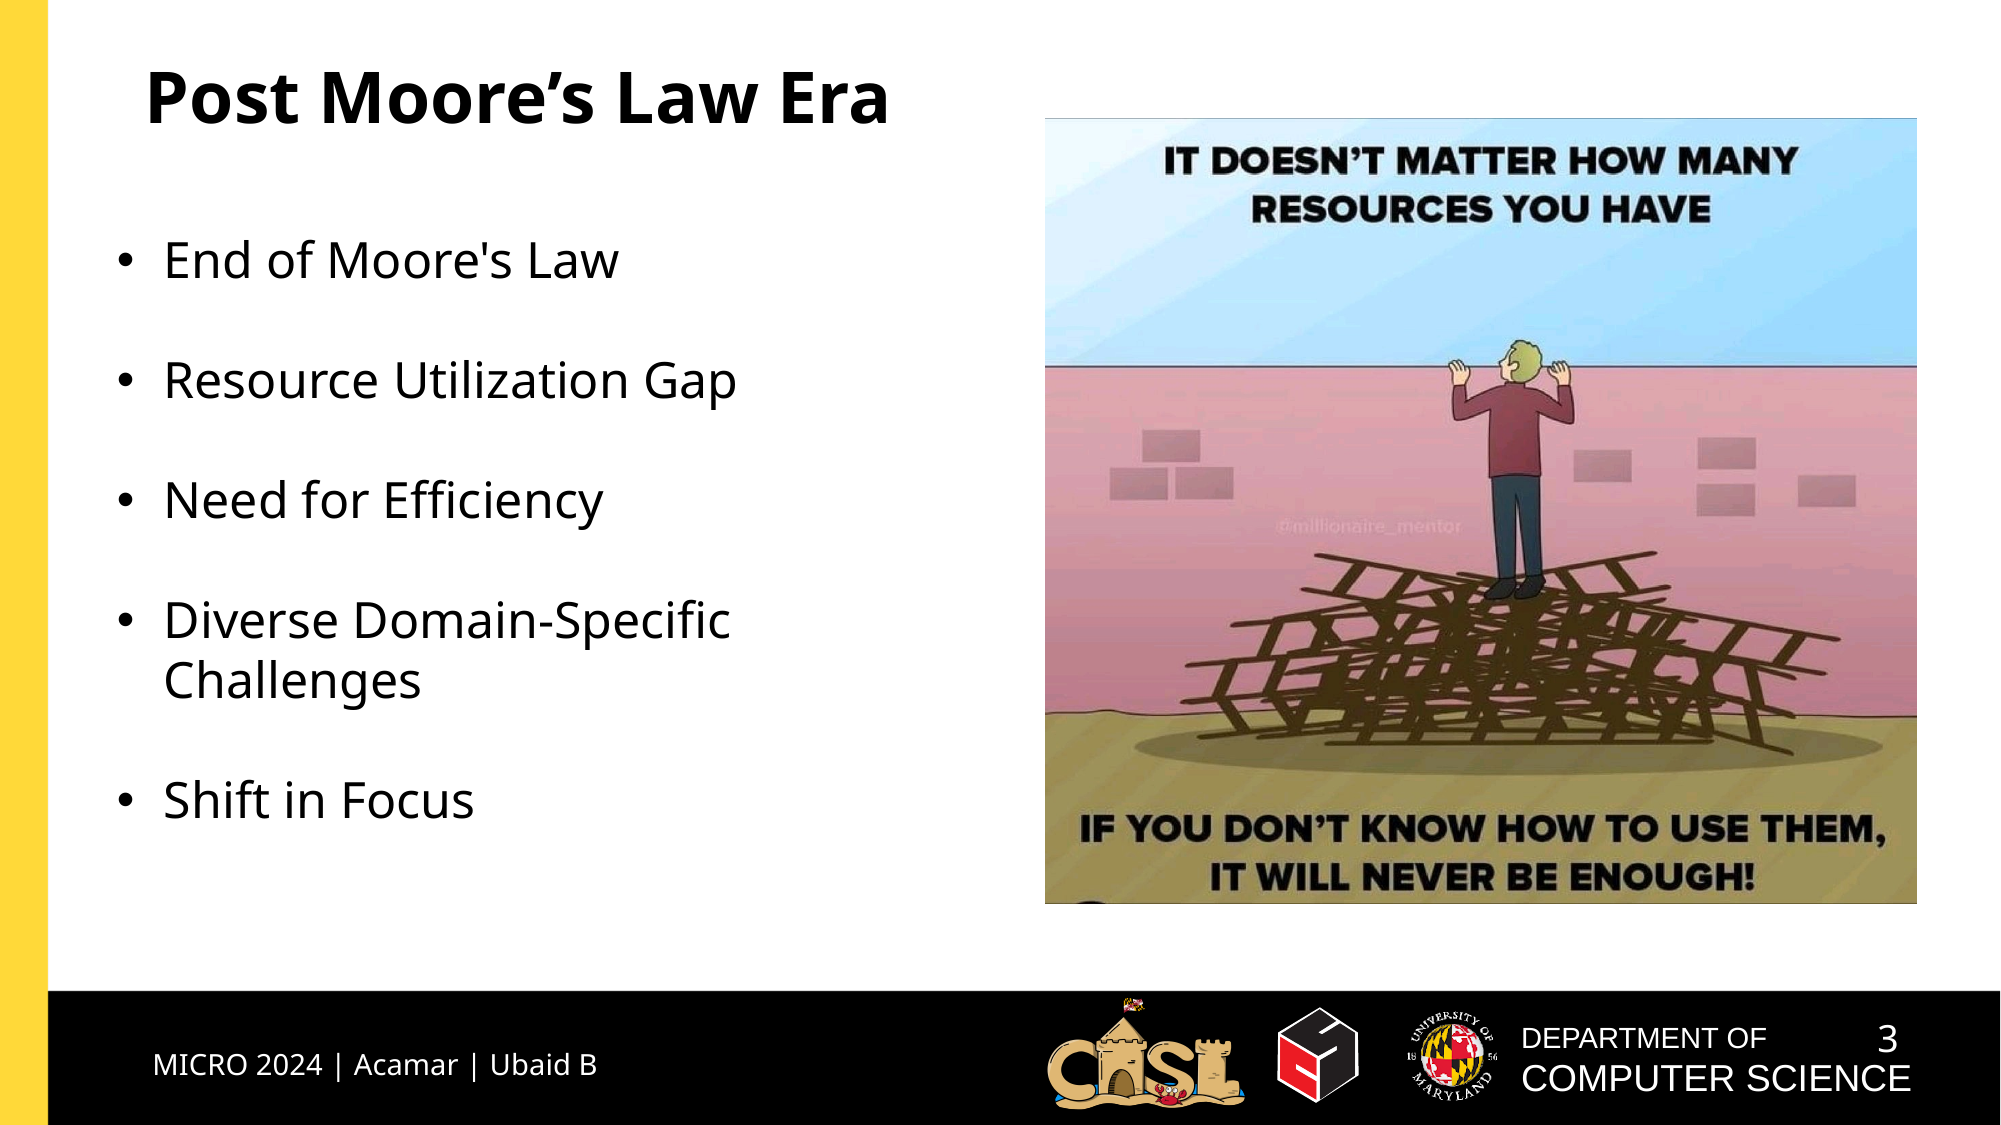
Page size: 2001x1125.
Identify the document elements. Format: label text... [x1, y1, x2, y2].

title Post Moore’s Law Era [83, 10, 955, 147]
picture [0, 0, 2001, 1125]
footer MICRO 2024 | Acamar | Ubaid B [137, 1033, 1338, 1094]
text_box End of Moore's Law Resource Utilization Gap Need for Efficiency Diverse Domain-Specific Challenges Shift in Focus [102, 221, 954, 897]
